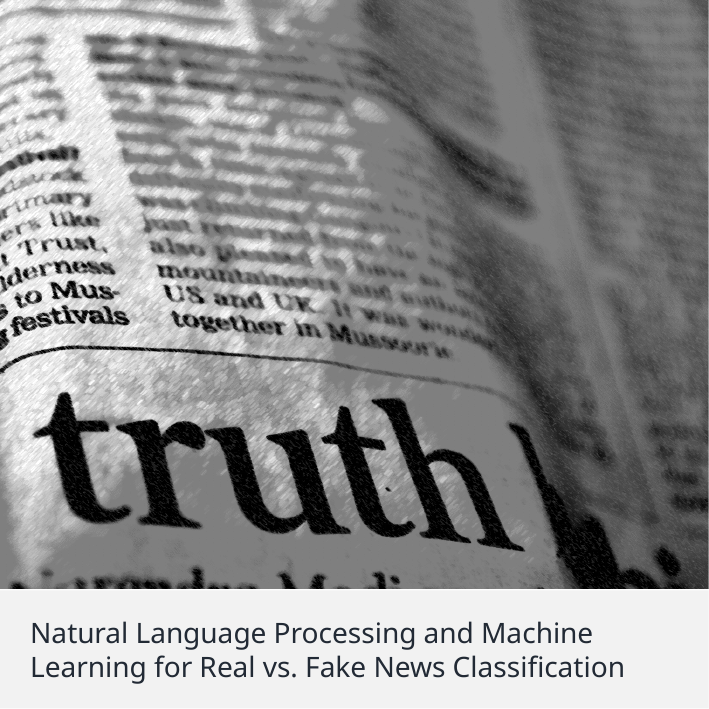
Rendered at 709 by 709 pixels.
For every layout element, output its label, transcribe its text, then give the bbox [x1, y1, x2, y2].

text_box [0, 589, 709, 709]
text_box Natural Language Processing and Machine Learning for Real vs. Fake News Classification [15, 607, 693, 691]
picture [0, 0, 709, 589]
